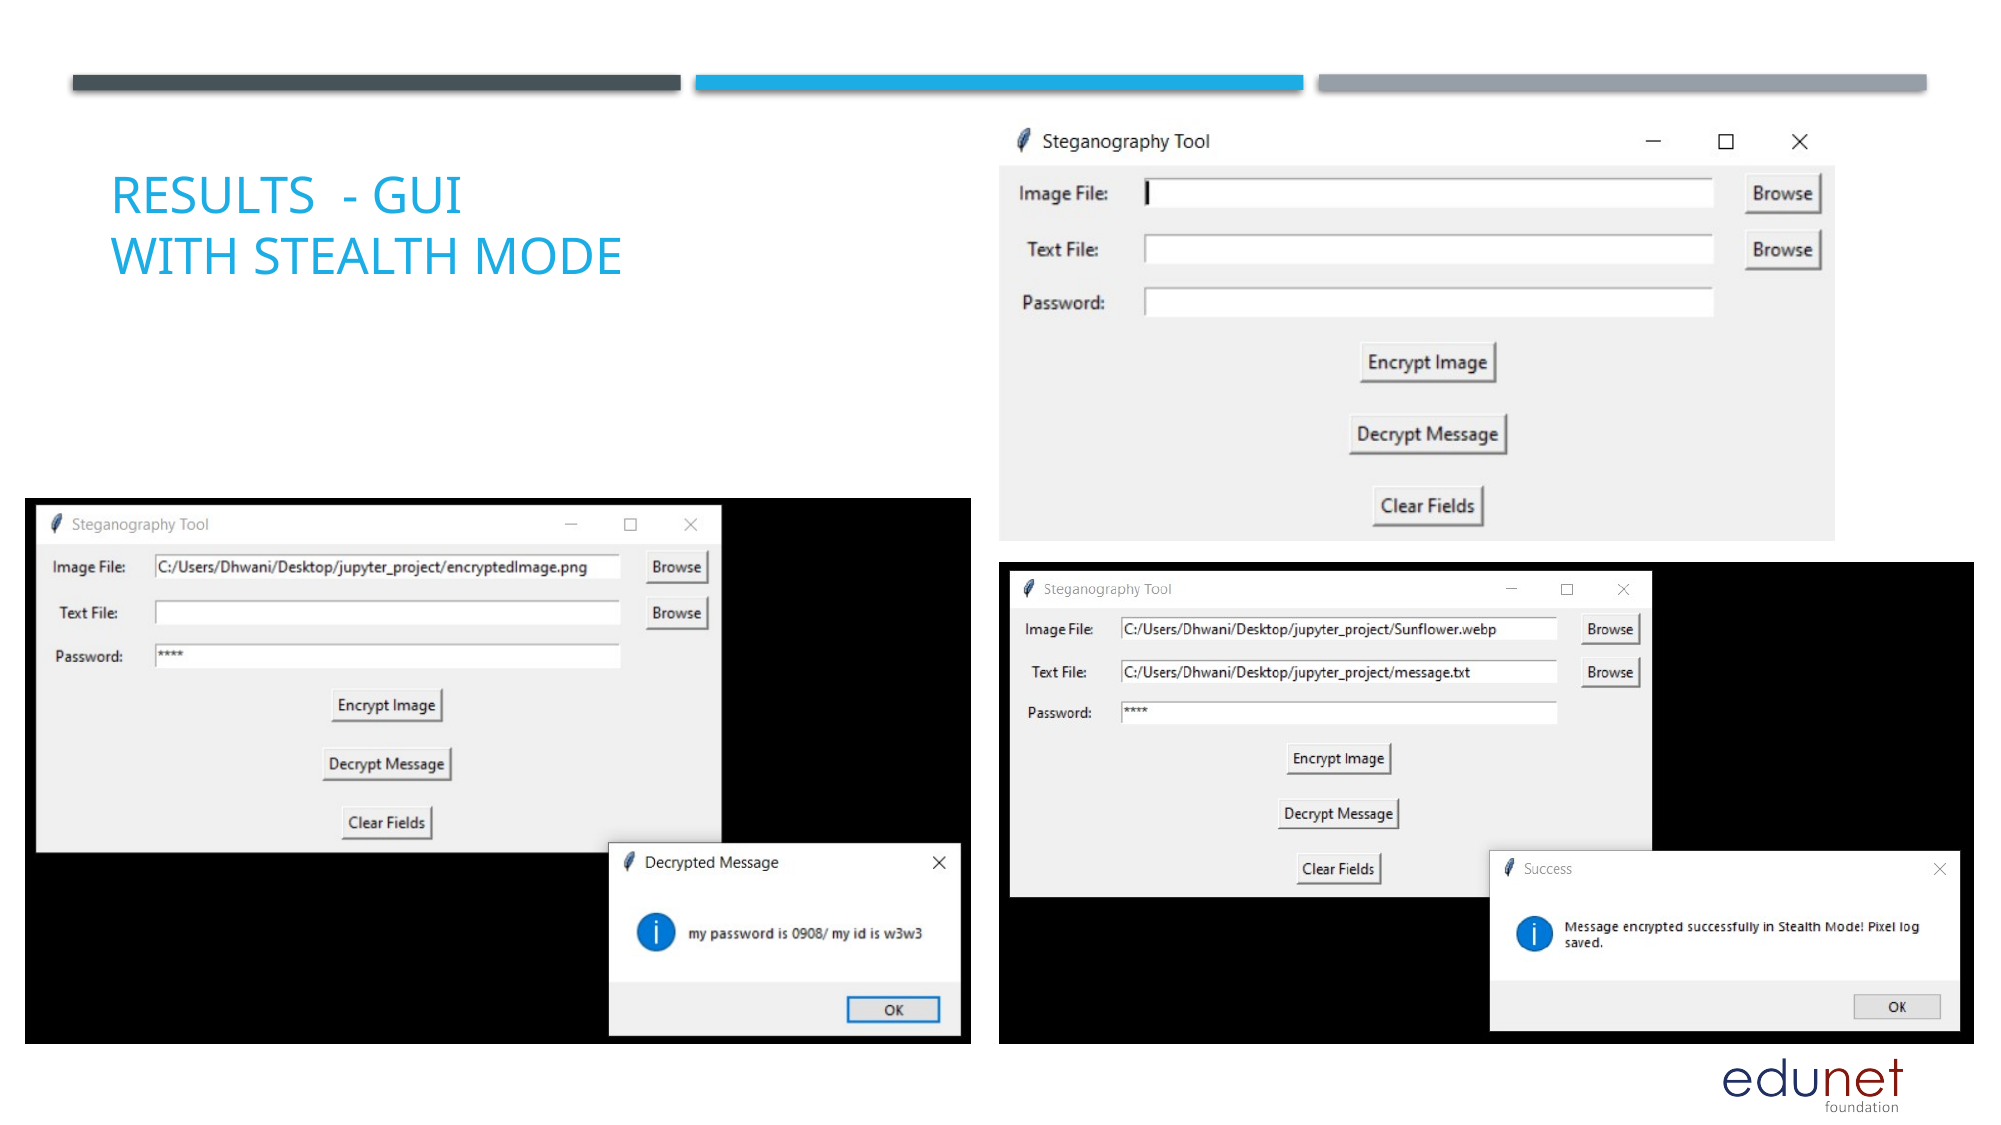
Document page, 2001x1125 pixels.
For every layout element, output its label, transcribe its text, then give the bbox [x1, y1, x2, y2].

picture [999, 561, 1975, 1044]
title Results - gui with stealth mode [95, 115, 659, 292]
picture [25, 498, 972, 1044]
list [999, 117, 1836, 542]
picture [1719, 1056, 1905, 1116]
